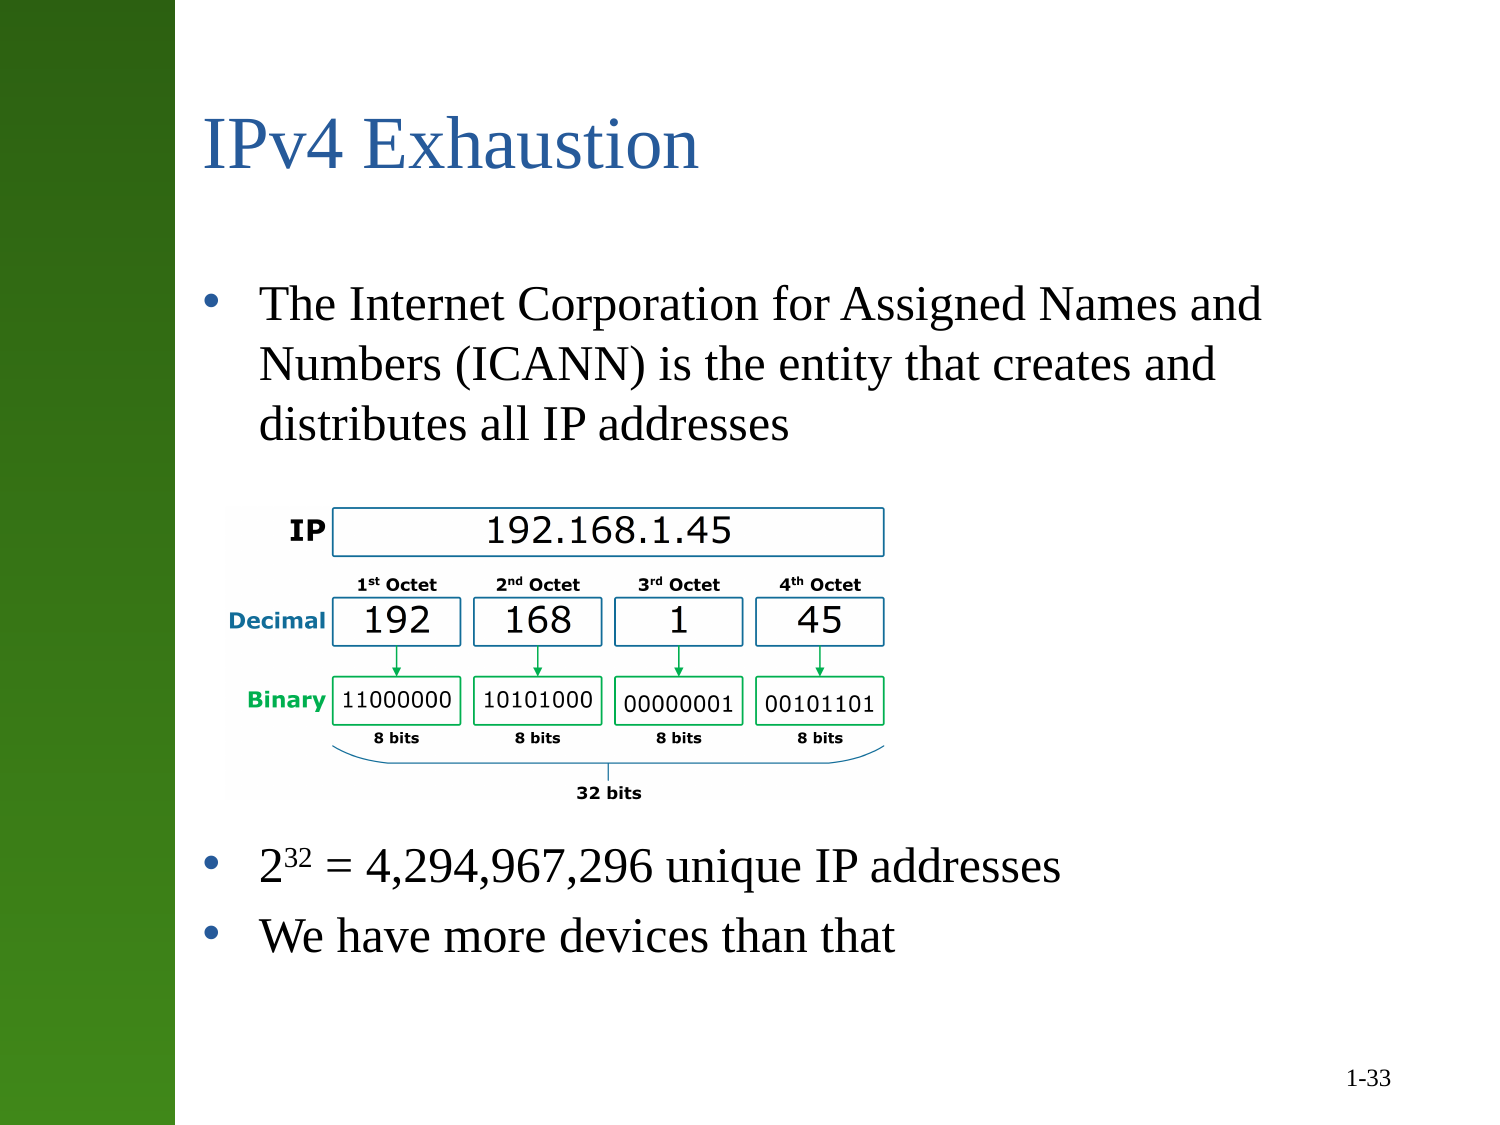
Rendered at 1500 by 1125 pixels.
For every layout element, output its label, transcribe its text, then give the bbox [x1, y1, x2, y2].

picture [224, 506, 890, 801]
list The Internet Corporation for Assigned Names and Numbers (ICANN) is the entity that creates and distributes all IP addresses [187, 262, 1450, 475]
title IPv4 Exhaustion [187, 45, 1450, 233]
text_box 232 = 4,294,967,296 unique IP addresses We have more devices than that [187, 824, 1450, 1038]
